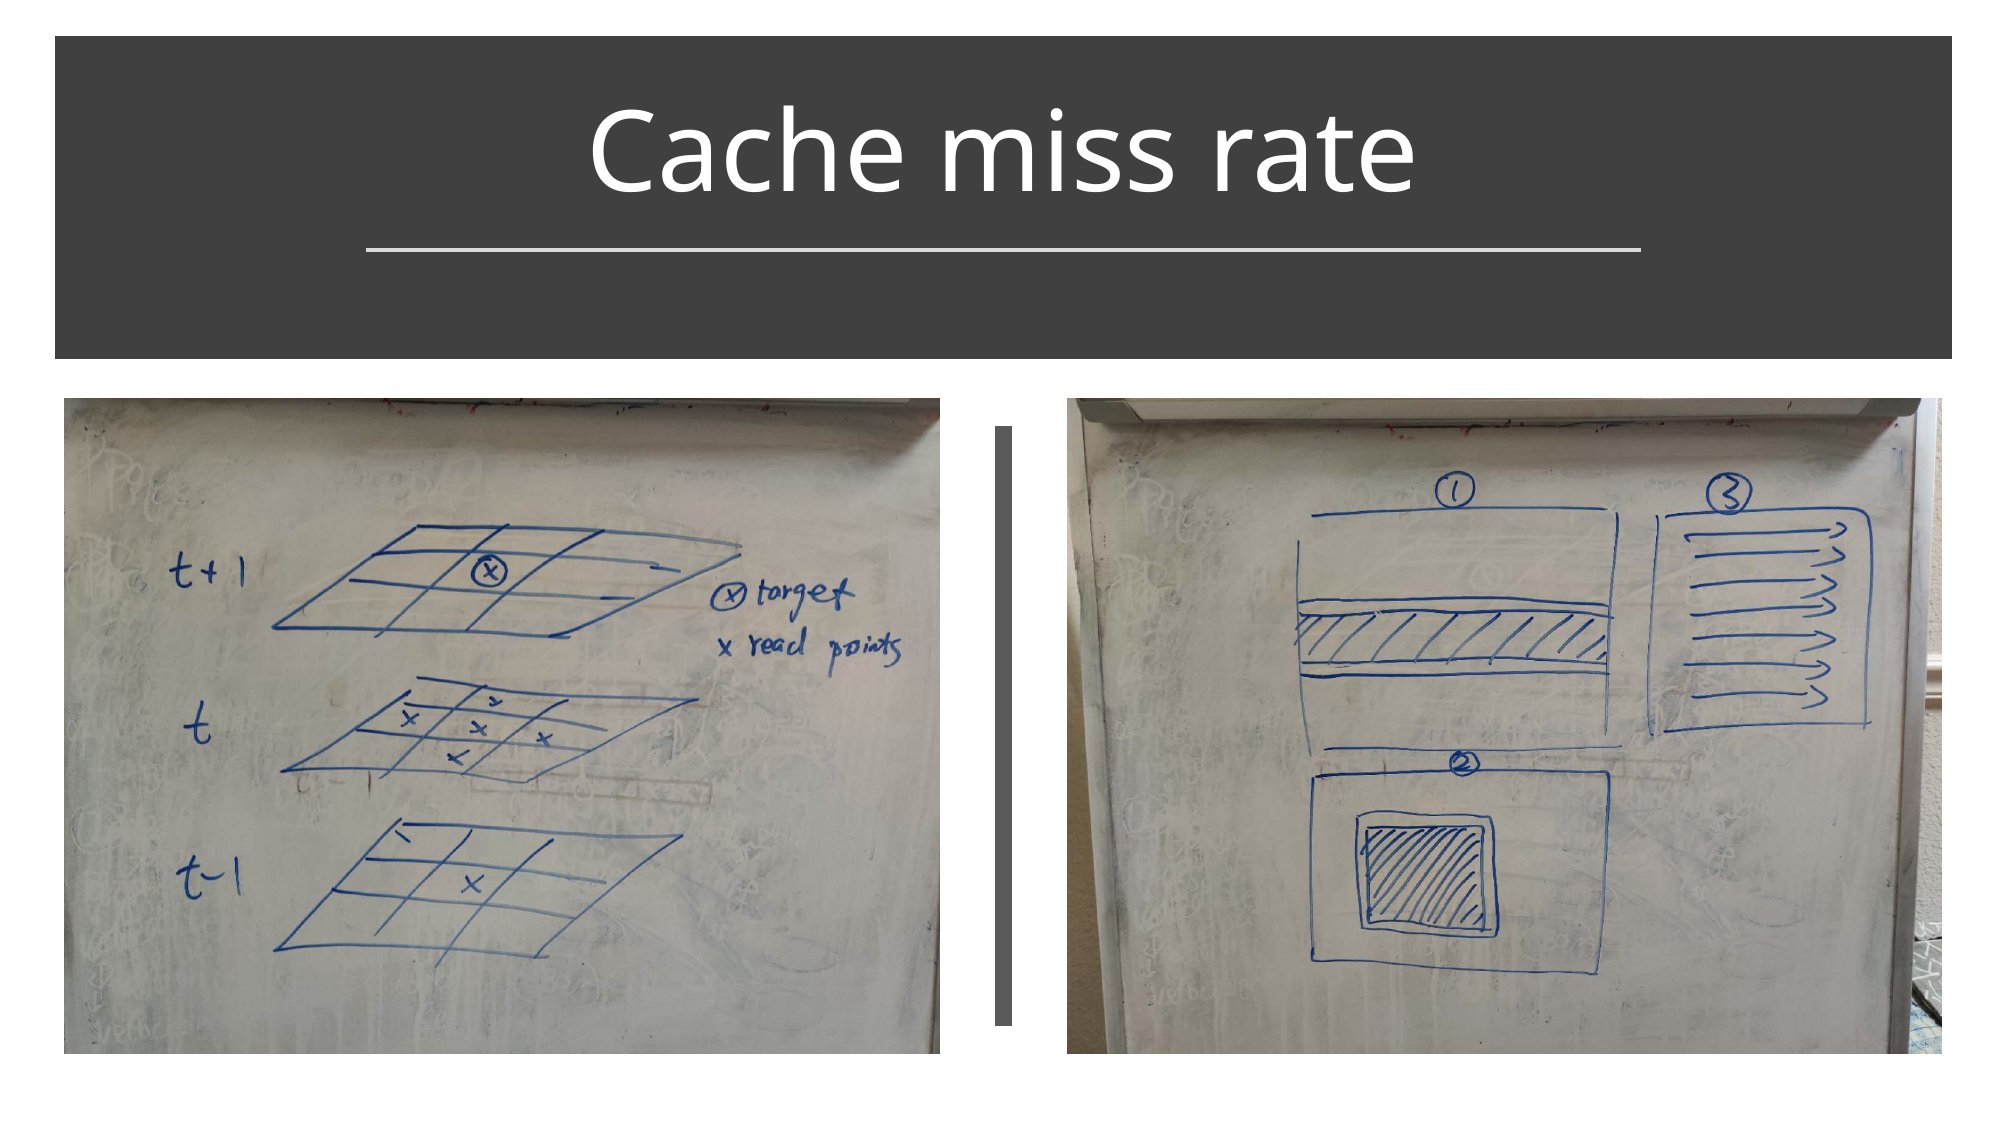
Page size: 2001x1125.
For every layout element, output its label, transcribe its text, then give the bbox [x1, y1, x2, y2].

title Cache miss rate [89, 71, 1917, 224]
text_box [64, 45, 1942, 350]
picture [64, 398, 940, 1054]
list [1067, 398, 1942, 1054]
